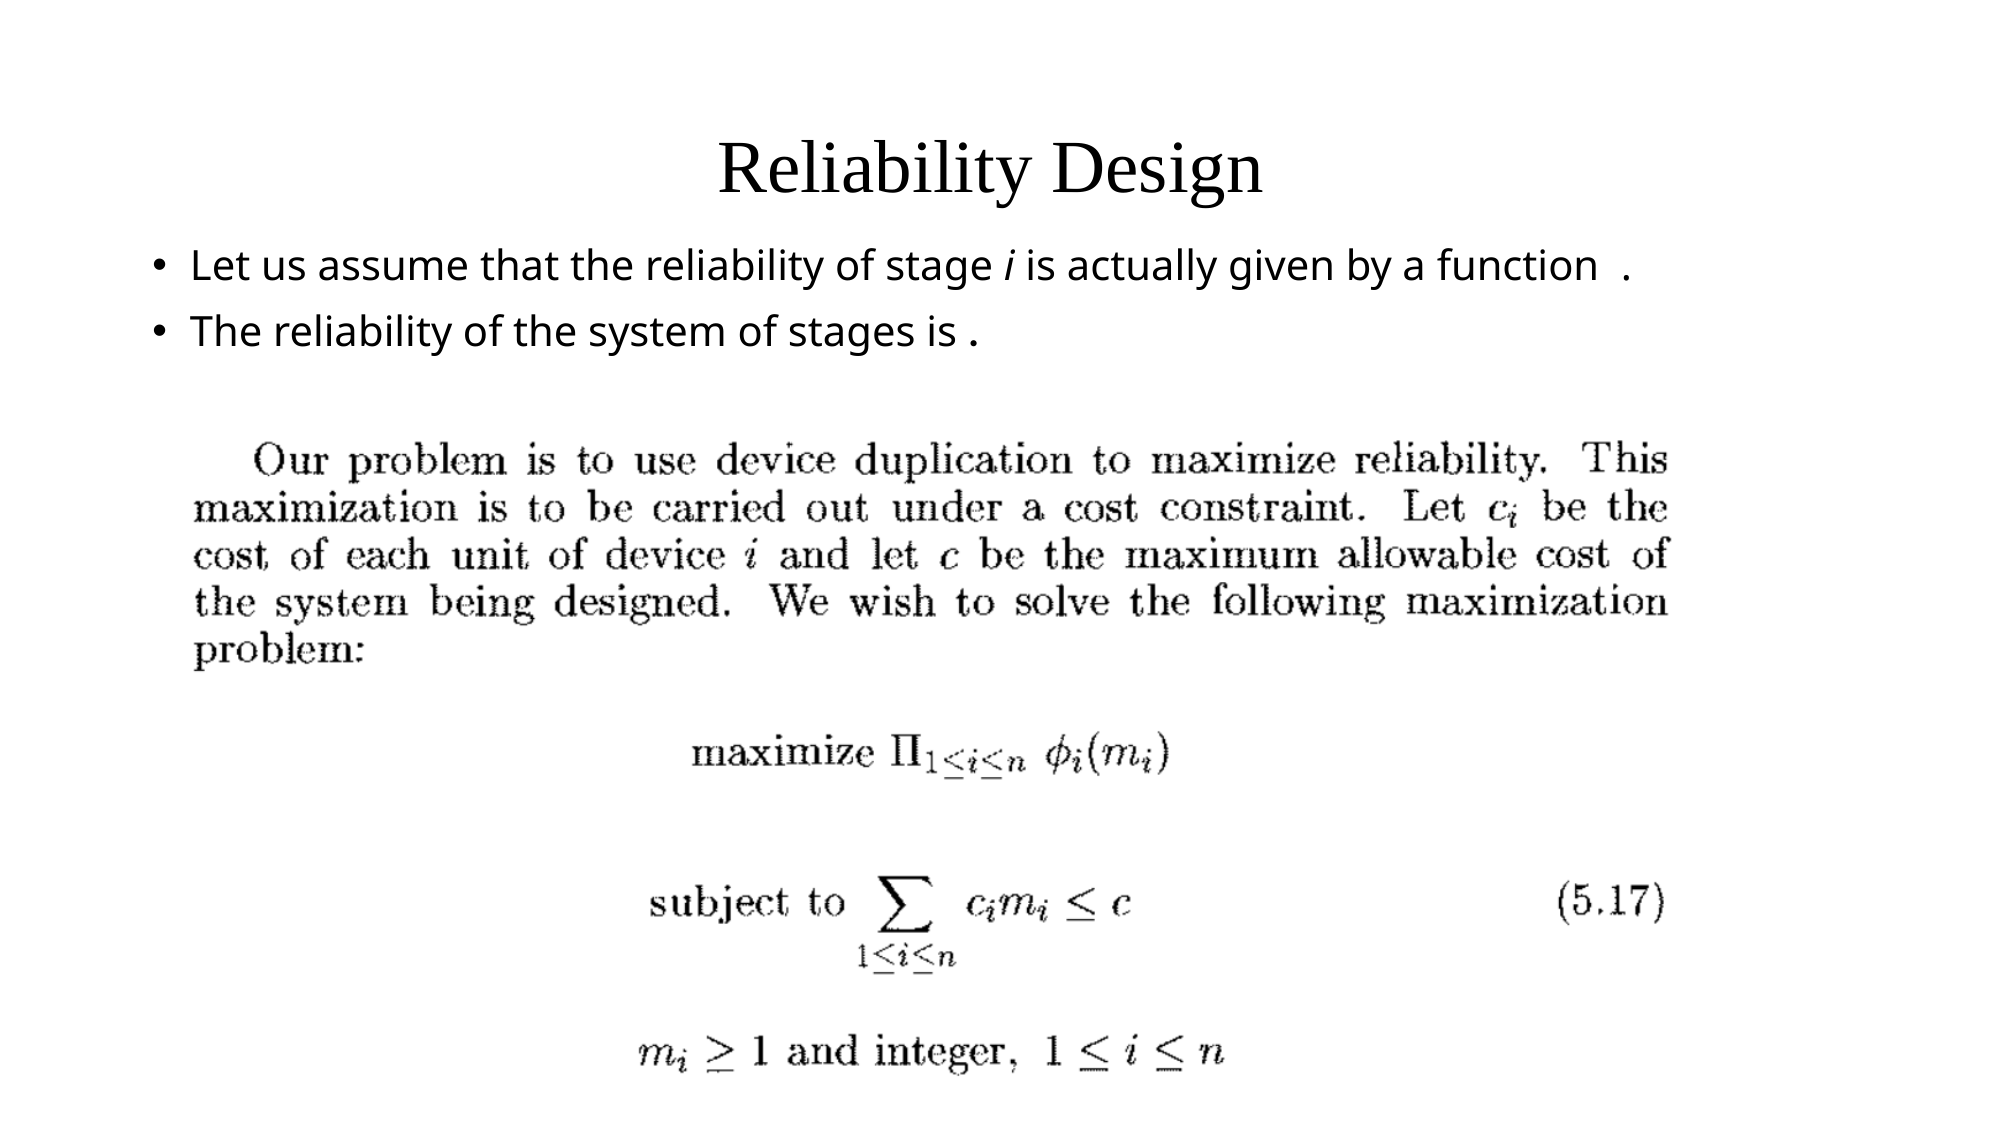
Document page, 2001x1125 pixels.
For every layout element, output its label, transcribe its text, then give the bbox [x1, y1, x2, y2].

title Reliability Design [137, 59, 1863, 278]
picture [176, 438, 1688, 1113]
